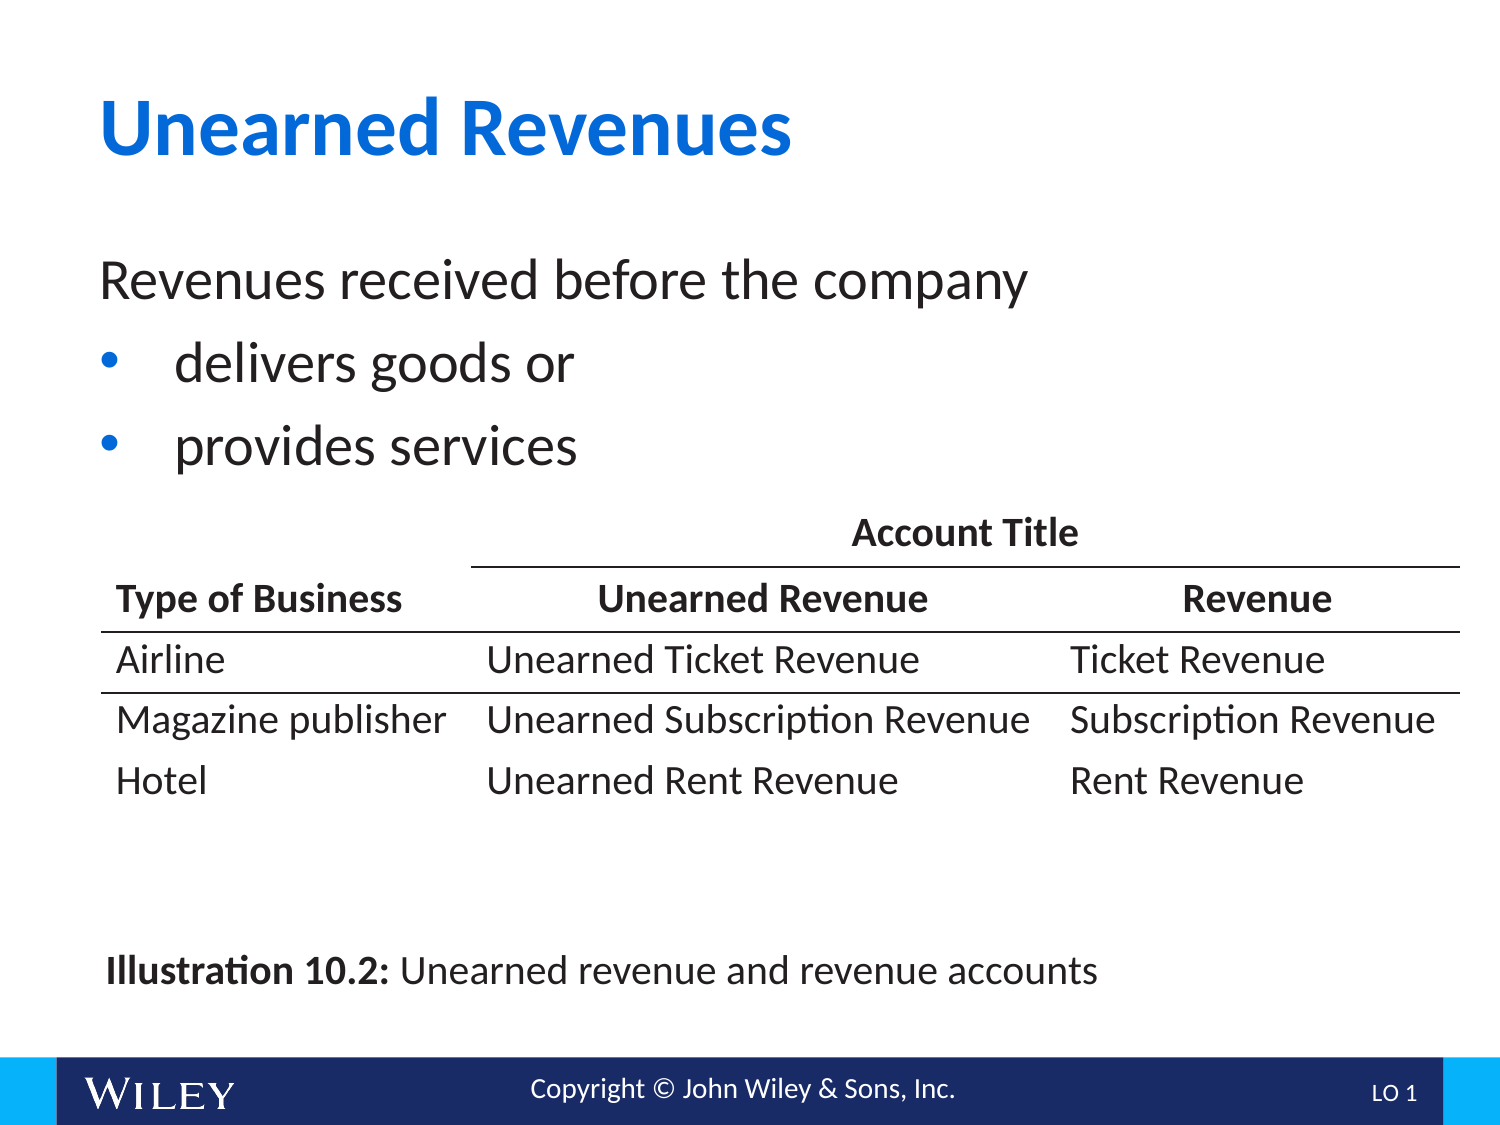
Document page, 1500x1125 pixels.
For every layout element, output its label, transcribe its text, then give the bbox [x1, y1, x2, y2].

table_header Revenue [1055, 571, 1460, 631]
table_cell Ticket Revenue [1055, 633, 1460, 692]
table_cell Unearned Ticket Revenue [472, 633, 1055, 692]
table_header Unearned Revenue [472, 571, 1055, 631]
table_cell Magazine publisher [101, 694, 472, 754]
table_header Type of Business [101, 571, 472, 631]
table_cell Subscription Revenue [1055, 694, 1460, 754]
table_cell Airline [101, 633, 472, 692]
table_cell Rent Revenue [1055, 754, 1460, 815]
table_cell Hotel [101, 754, 472, 815]
list Illustration 10.2: Unearned revenue and revenue accounts [90, 946, 1410, 1032]
table_cell Unearned Rent Revenue [472, 754, 1055, 815]
title Unearned Revenues [84, 75, 1416, 215]
table_cell Unearned Subscription Revenue [472, 694, 1055, 754]
list Revenues received before the company delivers goods or provides services [84, 233, 1416, 492]
list L O 1 [1309, 1065, 1433, 1125]
table_header Account Title [471, 506, 1460, 566]
